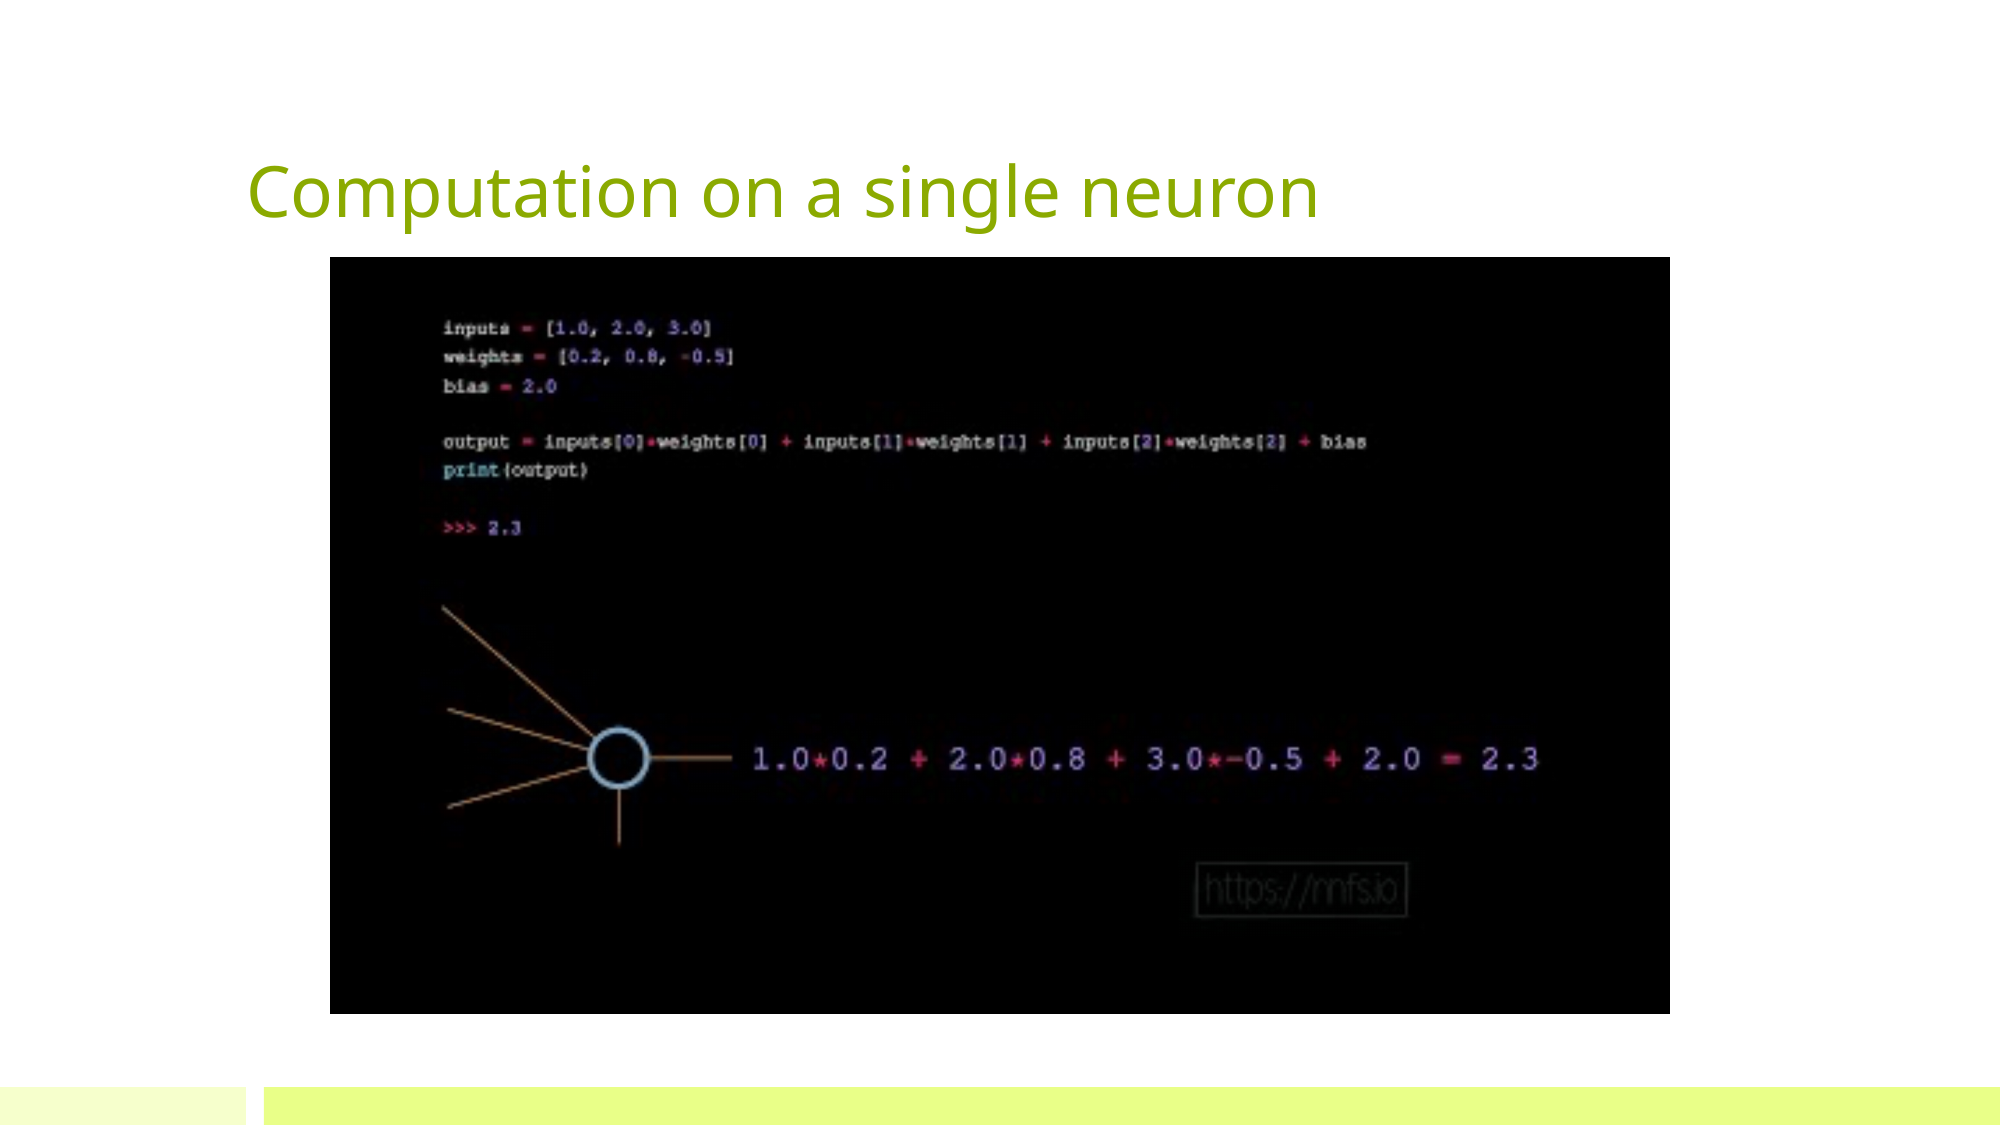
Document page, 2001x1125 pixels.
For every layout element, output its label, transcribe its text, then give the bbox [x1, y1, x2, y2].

title Computation on a single neuron [231, 45, 1769, 240]
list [329, 256, 1671, 1015]
